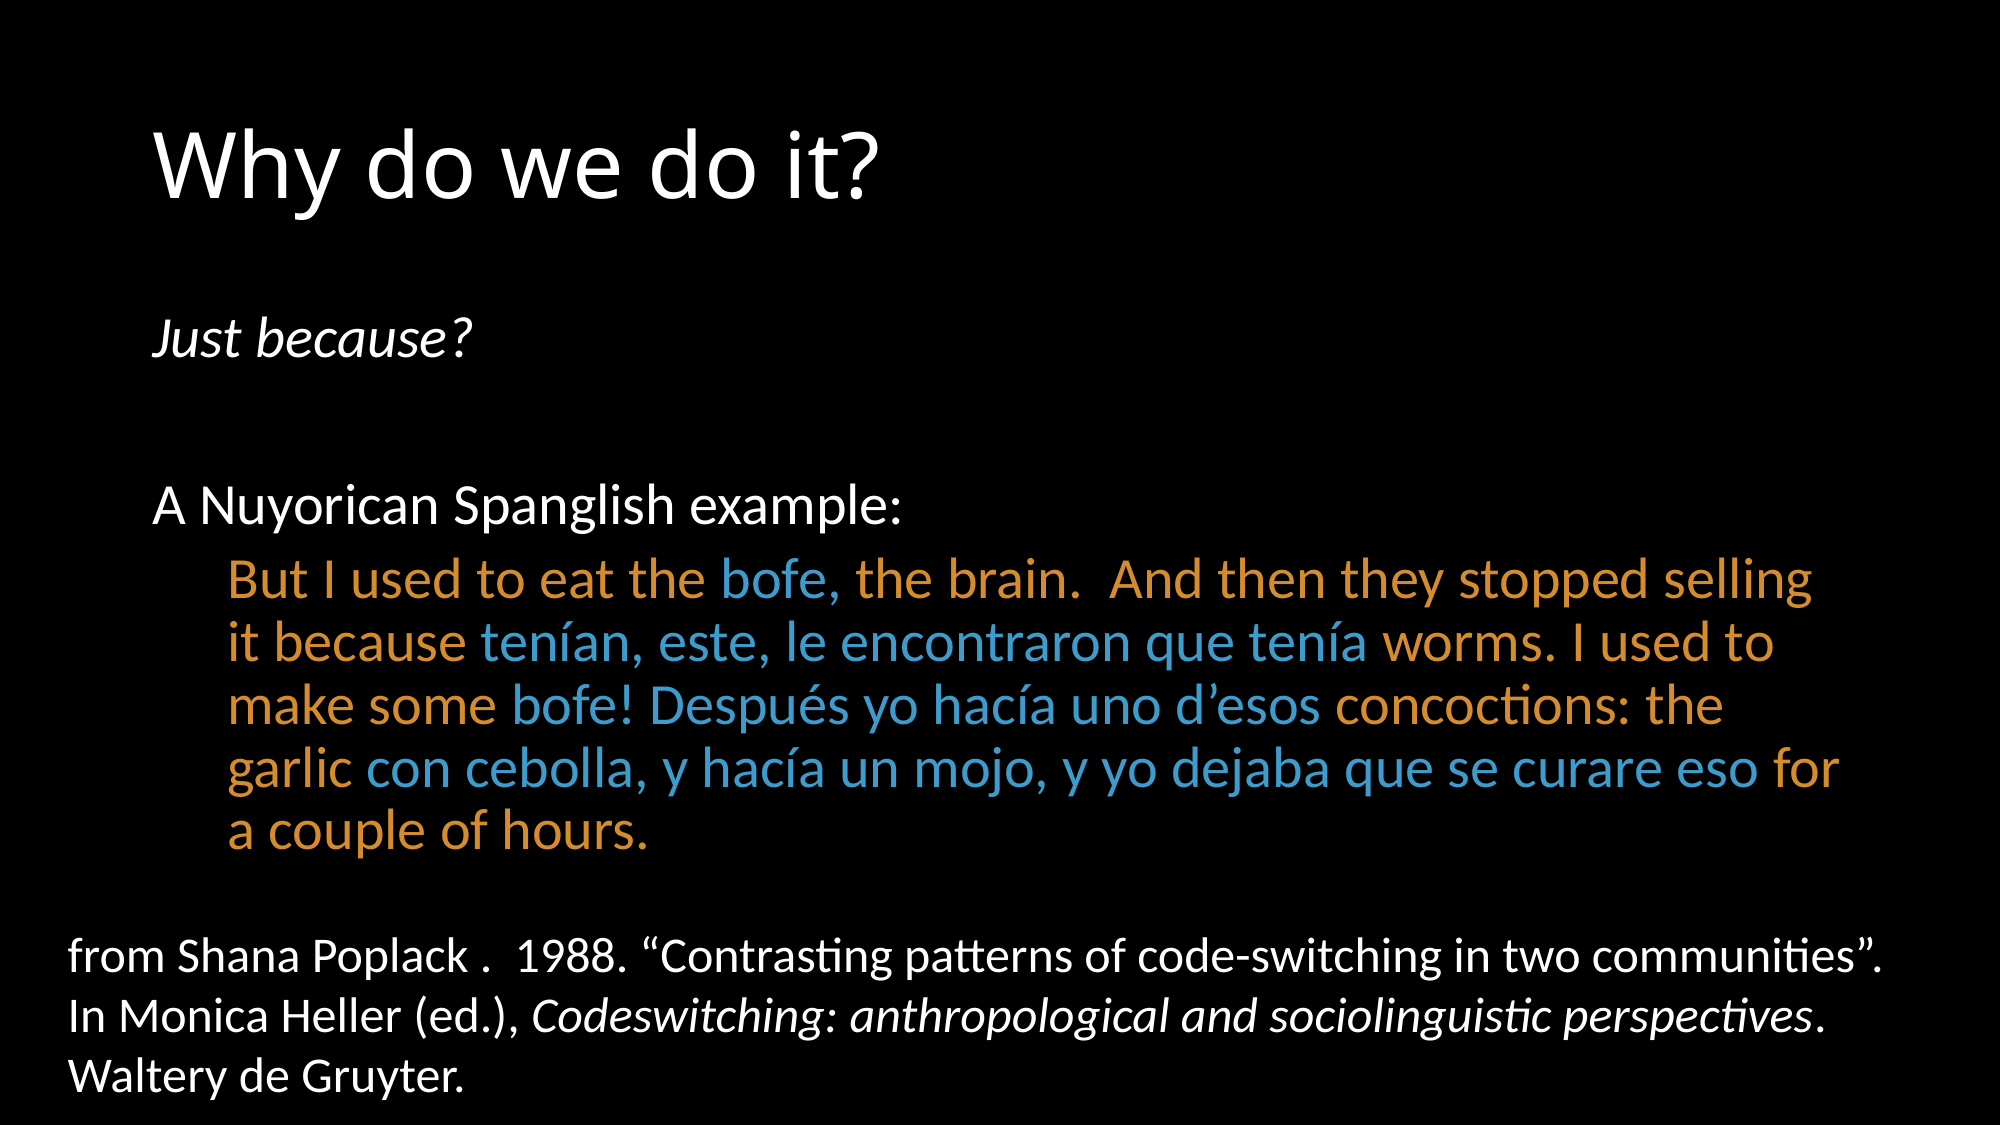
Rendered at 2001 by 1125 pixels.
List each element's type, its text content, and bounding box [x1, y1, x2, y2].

title Why do we do it? [137, 59, 1863, 278]
list Just because? A Nuyorican Spanglish example: But I used to eat the bofe, the brain. And then they stopped selling it because tenían, este, le encontraron que tenía worms. I used to make some bofe! Después yo hacía uno d’esos concoctions: the garlic con cebolla, y hacía un mojo, y yo dejaba que se curare eso for a couple of hours. [137, 299, 1863, 914]
text_box from Shana Poplack . 1988. “Contrasting patterns of code-switching in two communities”. In Monica Heller (ed.), Codeswitching: anthropological and sociolinguistic perspectives. Waltery de Gruyter. [52, 914, 1957, 1110]
